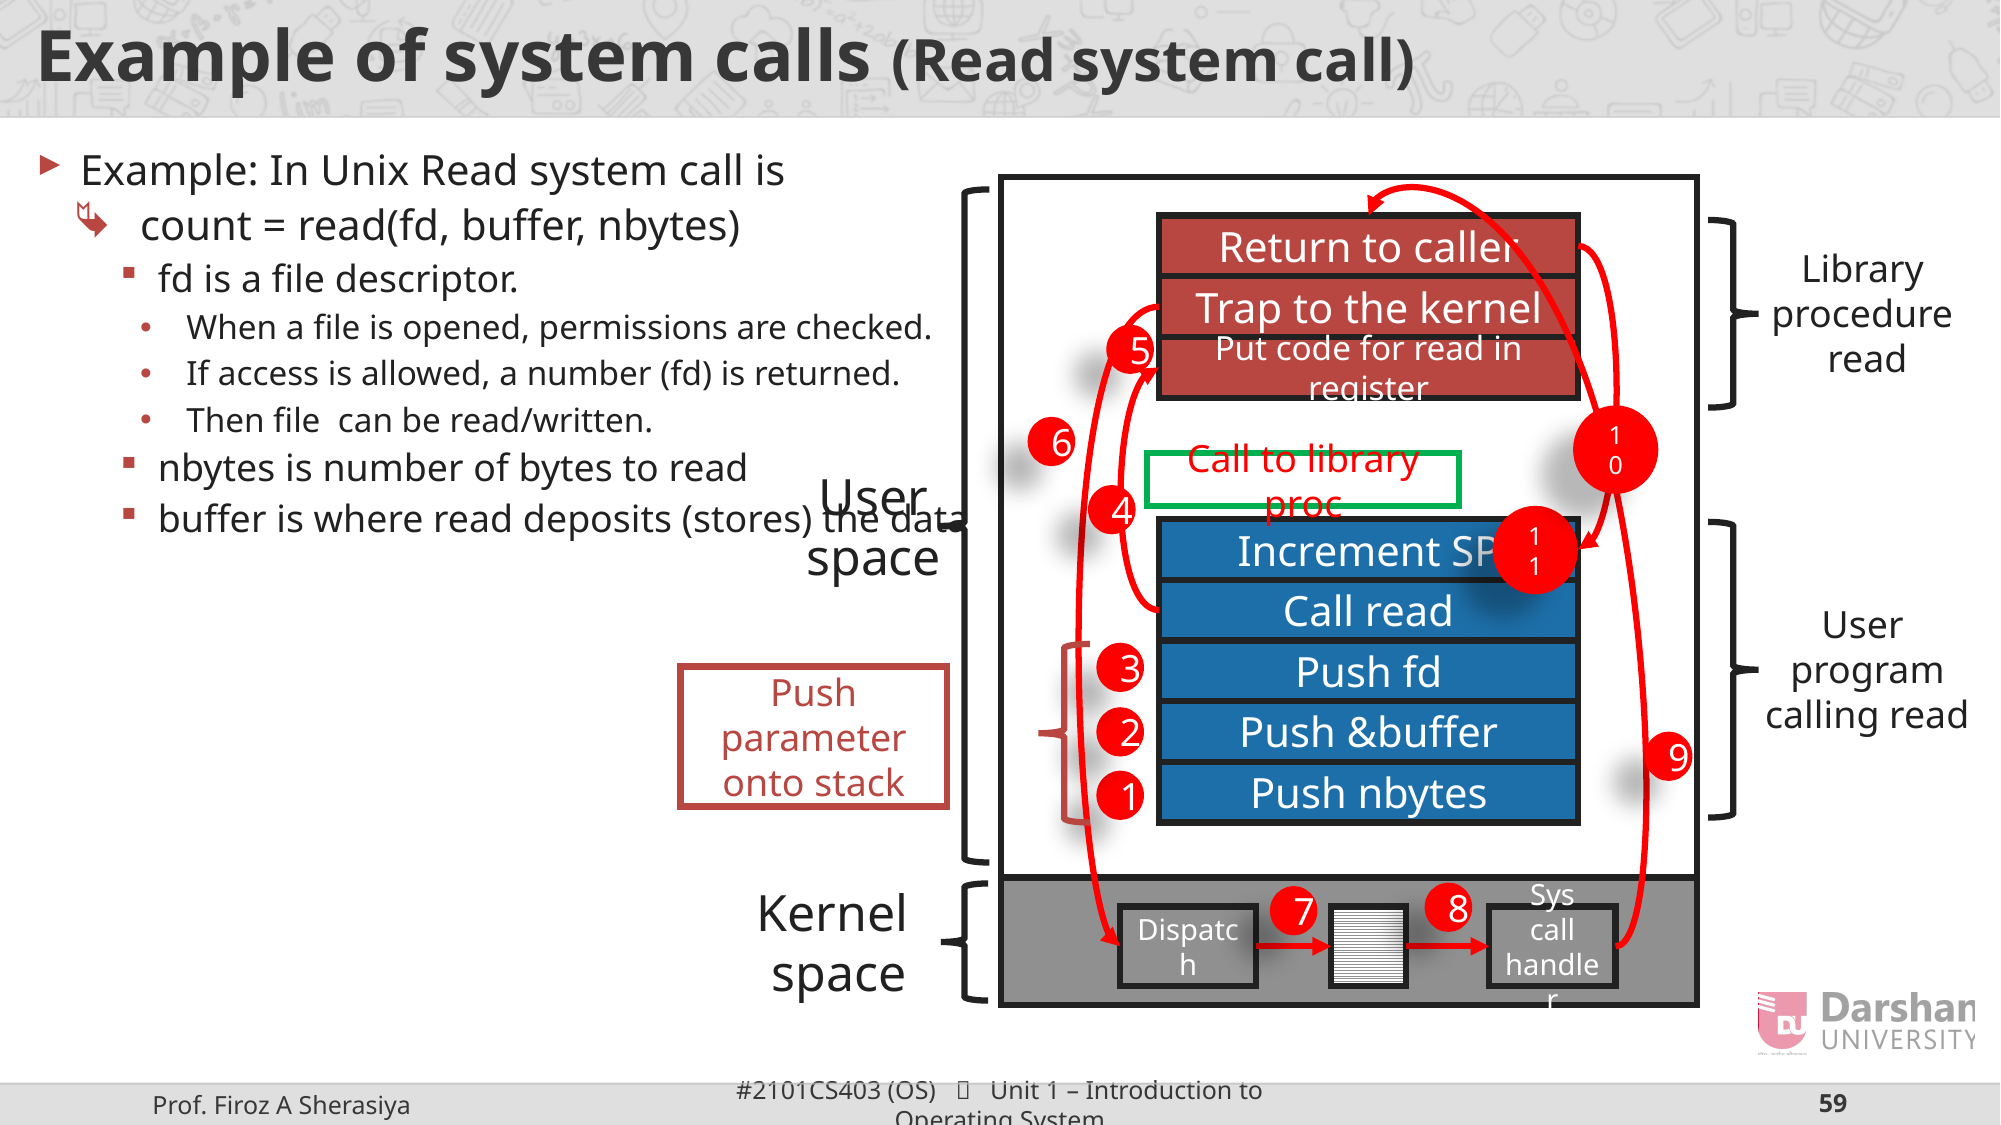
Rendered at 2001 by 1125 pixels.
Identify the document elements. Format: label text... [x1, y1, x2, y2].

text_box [752, 177, 1970, 1011]
text_box Push parameter onto stack [680, 666, 752, 807]
title Example of system calls (Read system call) [0, 0, 2000, 117]
list Example: In Unix Read system call is count = read(fd, buffer, nbytes) fd is a file descriptor. When a file is opened, permissions are checked. If access is allowed, a number (fd) is returned. Then file can be read/written. nbytes is number of bytes to read buffer is where read deposits (stores) the data [21, 141, 1979, 1059]
